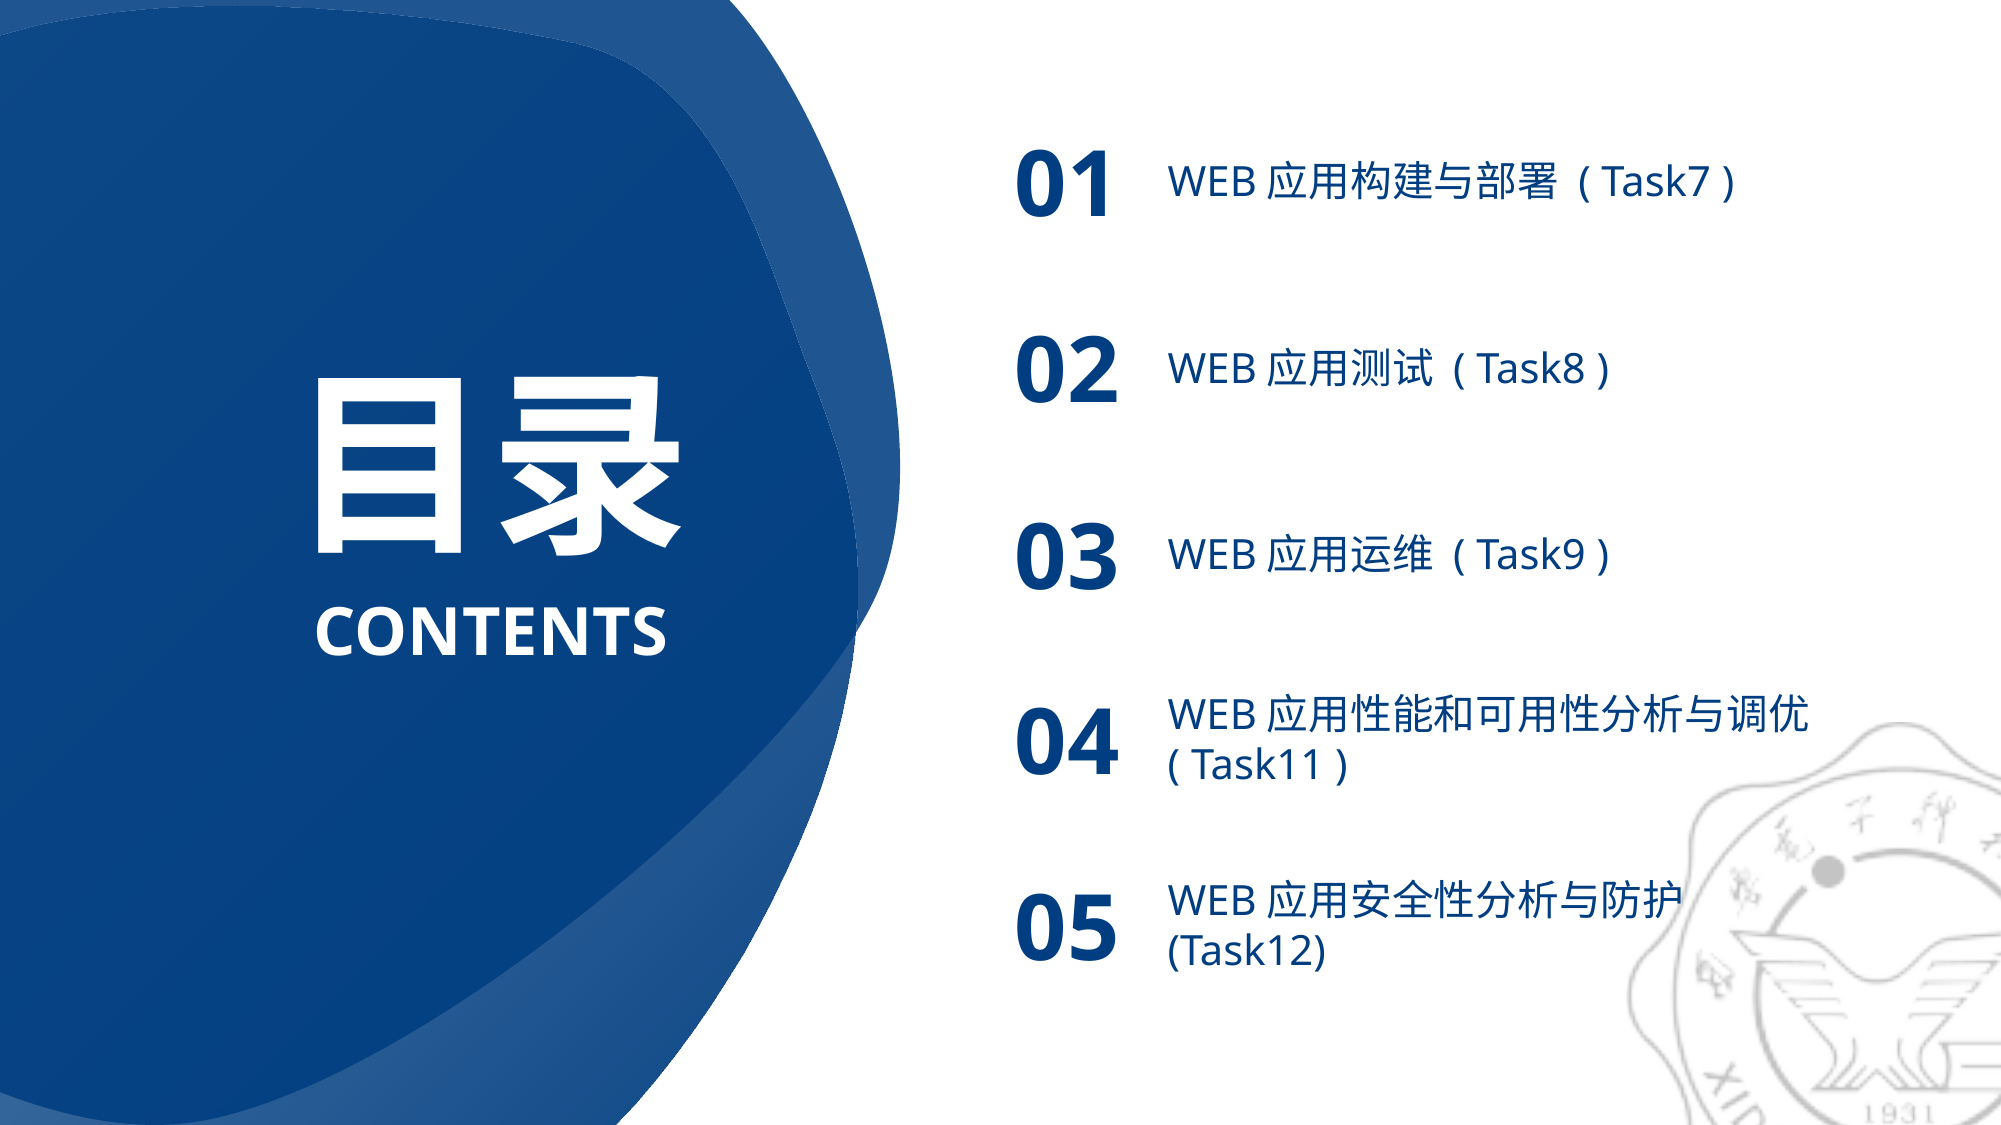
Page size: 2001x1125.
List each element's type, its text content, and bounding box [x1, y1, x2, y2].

list 04 [999, 686, 1152, 791]
list WEB应用测试 ( Task8 ) [1152, 314, 1876, 419]
list WEB应用构建与部署 ( Task7 ) [1152, 127, 1876, 233]
text_box 05 [999, 871, 1152, 976]
picture [1626, 676, 2000, 1125]
list 01 [999, 127, 1152, 233]
list WEB应用运维 ( Task9 ) [1152, 500, 1876, 605]
list CONTENTS [263, 581, 719, 679]
list 03 [999, 500, 1152, 605]
list 目录 [263, 329, 719, 581]
list WEB应用性能和可用性分析与调优 ( Task11 ) [1152, 686, 1626, 791]
text_box WEB应用安全性分析与防护 (Task12) [1152, 871, 1626, 976]
list 02 [999, 314, 1152, 419]
